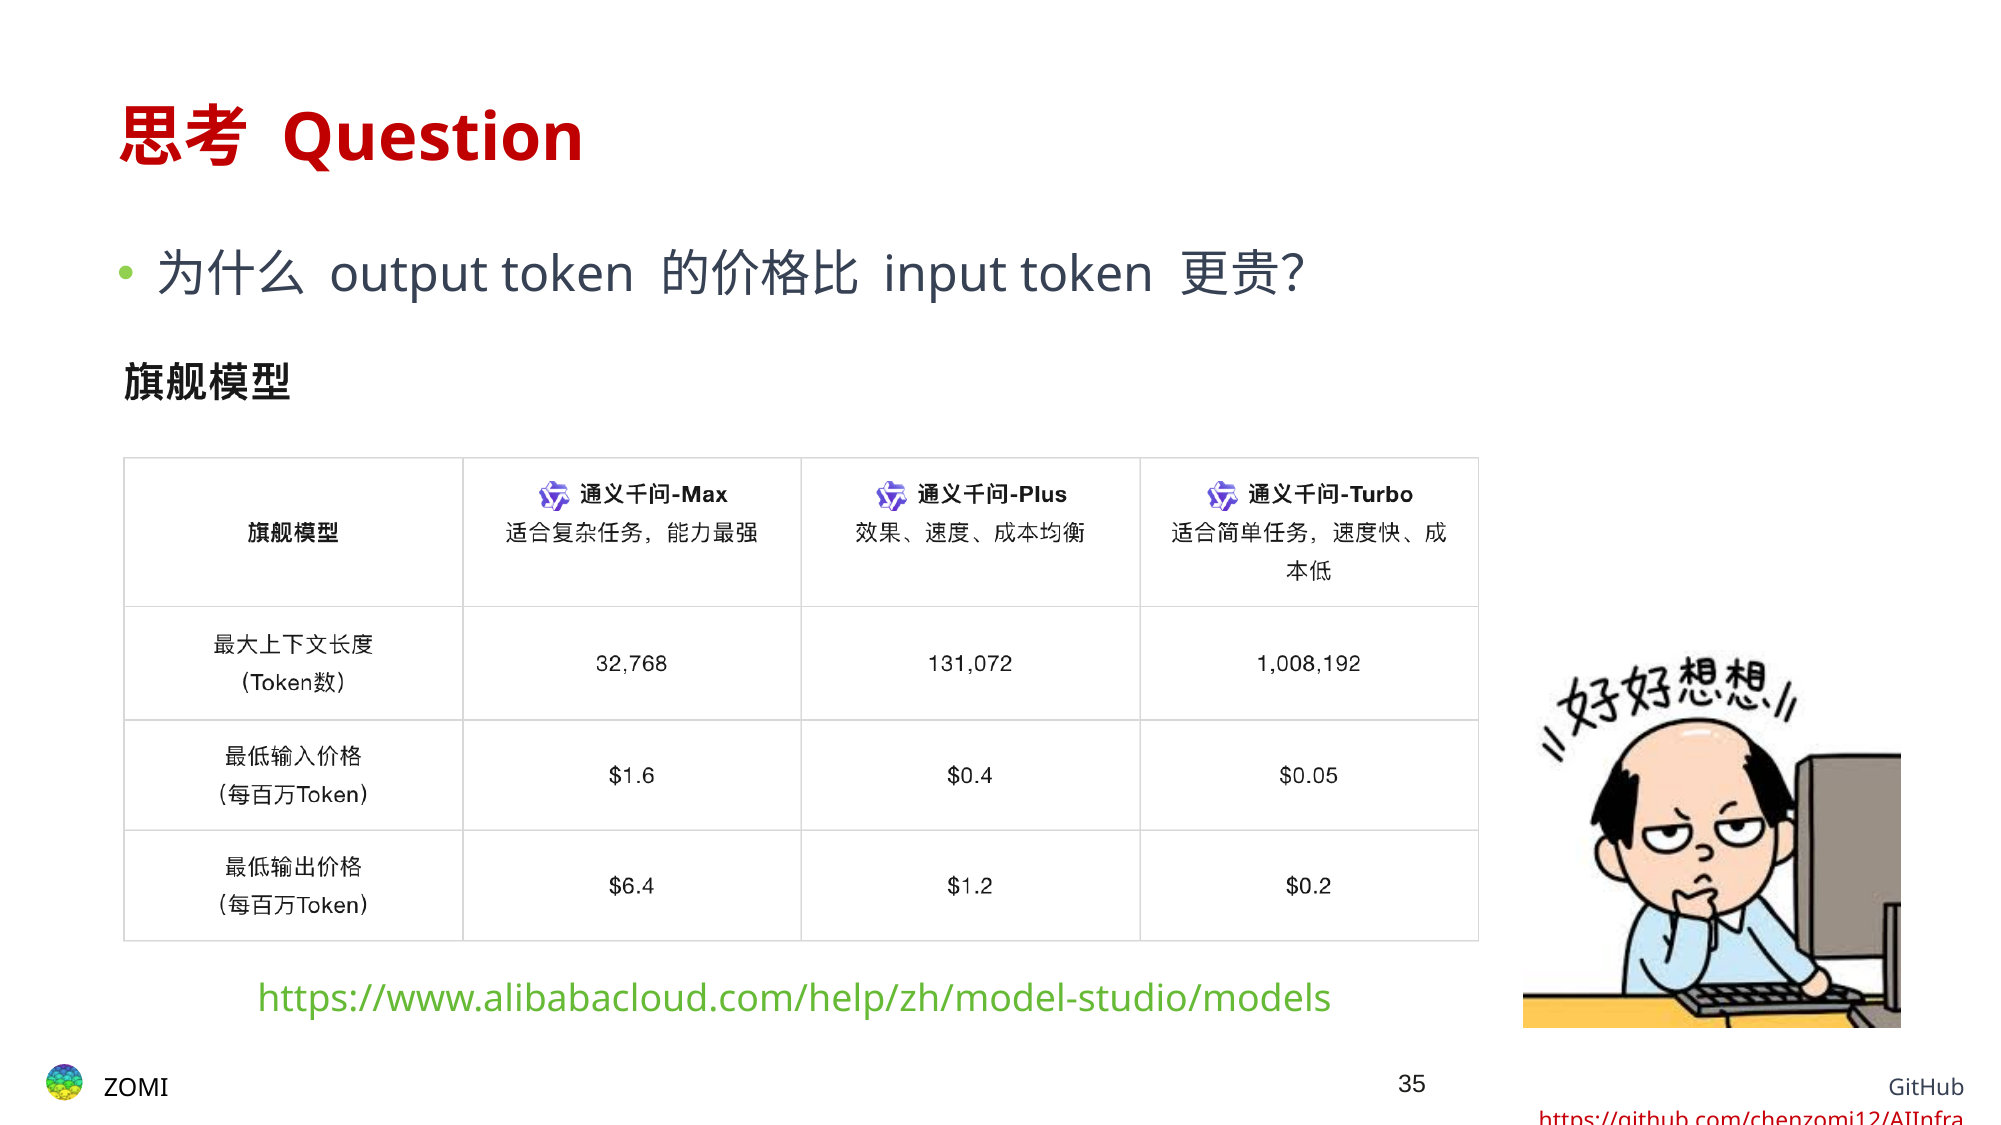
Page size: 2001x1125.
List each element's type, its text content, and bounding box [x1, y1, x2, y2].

picture [47, 1065, 82, 1100]
text_box https://www.alibabacloud.com/help/zh/model-studio/models [116, 966, 1474, 1027]
list 为什么 output token 的价格比 input token 更贵？ [102, 204, 1901, 1043]
title 思考 Question [102, 85, 1901, 183]
picture [1523, 649, 1902, 1028]
picture [99, 339, 1491, 954]
